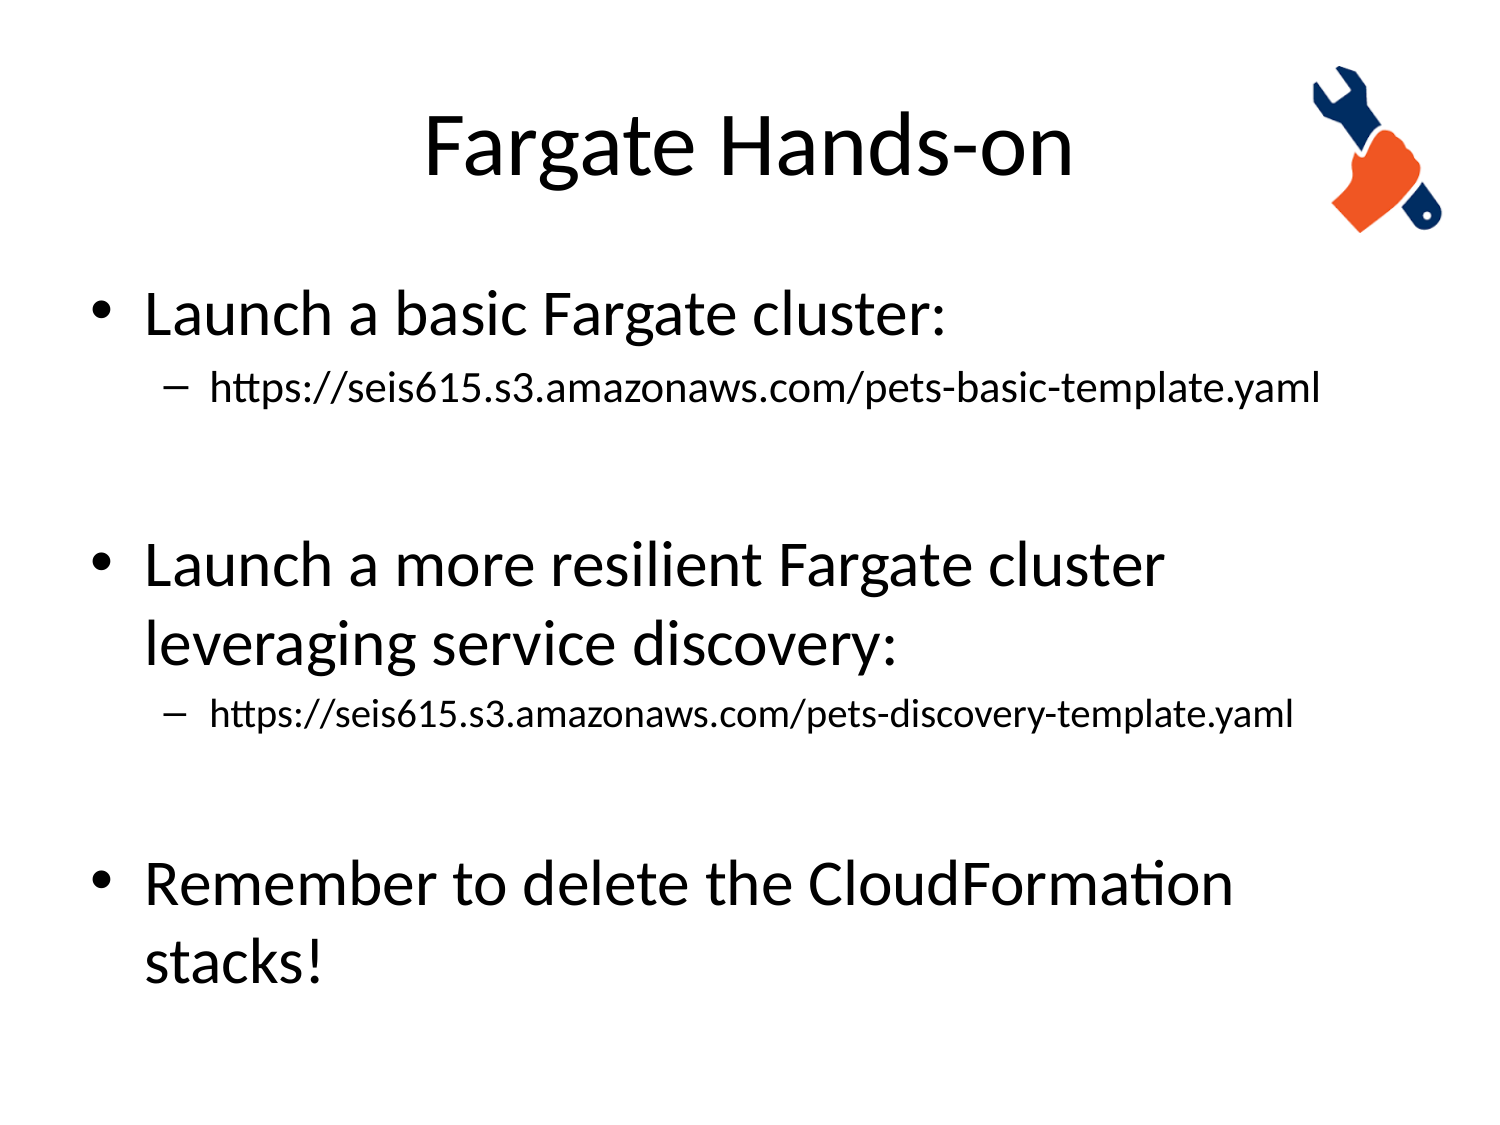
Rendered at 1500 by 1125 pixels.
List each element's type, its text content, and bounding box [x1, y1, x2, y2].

picture [1294, 65, 1462, 233]
list Launch a basic Fargate cluster: https://seis615.s3.amazonaws.com/pets-basic-template.yaml Launch a more resilient Fargate cluster leveraging service discovery: https://seis615.s3.amazonaws.com/pets-discovery-template.yaml Remember to delete the CloudFormation stacks! [75, 262, 1425, 1005]
title Fargate Hands-on [75, 45, 1425, 233]
